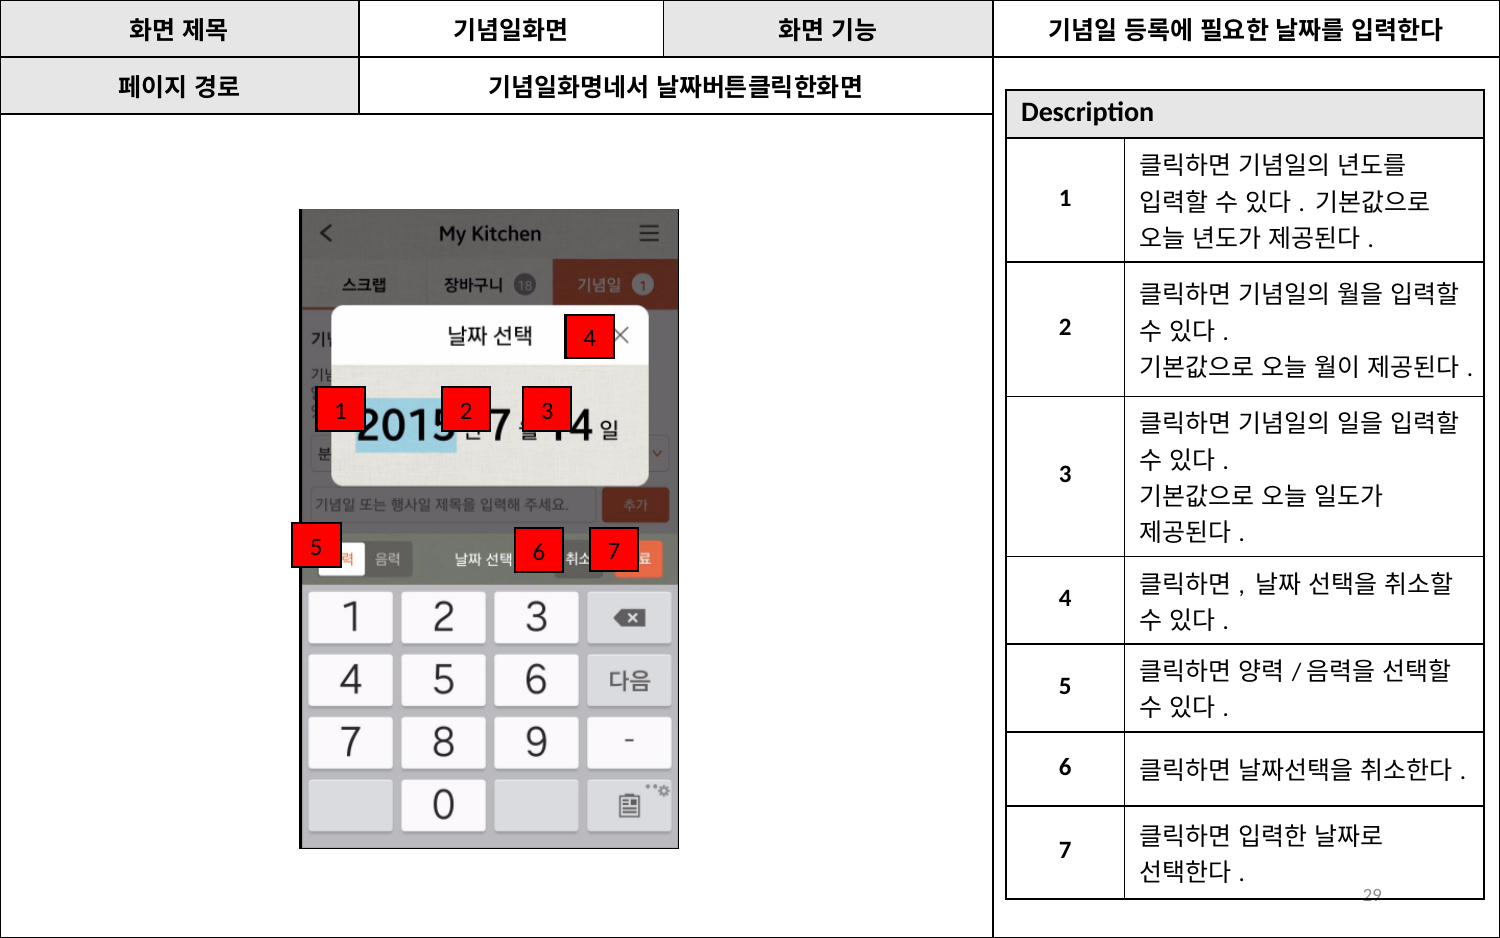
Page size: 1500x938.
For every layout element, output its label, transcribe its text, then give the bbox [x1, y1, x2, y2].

table_cell 페이지 경로 [1, 58, 358, 113]
table_cell [994, 58, 1499, 937]
table_cell 클릭하면 기념일의 일을 입력할 수 있다. 기본값으로 오늘 일도가 제공된다. [1125, 397, 1483, 556]
picture [299, 209, 679, 849]
table_header 기념일화면 [360, 1, 663, 56]
slide_number 29 [1059, 868, 1397, 919]
table_cell 6 [1007, 733, 1124, 805]
table_cell 1 [1007, 139, 1124, 261]
table_cell 클릭하면 기념일의 년도를 입력할 수 있다. 기본값으로 오늘 년도가 제공된다. [1125, 139, 1483, 261]
table_header 기념일 등록에 필요한 날짜를 입력한다 [994, 1, 1499, 56]
table_header 화면 기능 [664, 1, 992, 56]
table_cell 7 [1007, 807, 1124, 898]
table_cell 클릭하면 기념일의 월을 입력할 수 있다. 기본값으로 오늘 월이 제공된다. [1125, 263, 1483, 396]
table_header Description [1007, 91, 1483, 137]
table_cell 기념일화명네서 날짜버튼클릭한화면 [360, 58, 992, 113]
text_box 5 [291, 522, 299, 568]
table_cell 클릭하면, 날짜 선택을 취소할 수 있다. [1125, 557, 1483, 643]
table_header 화면 제목 [1, 1, 358, 56]
table_cell 2 [1007, 263, 1124, 396]
table_cell 3 [1007, 397, 1124, 556]
table_cell 5 [1007, 645, 1124, 731]
table_cell 4 [1007, 557, 1124, 643]
table_cell 클릭하면 양력/음력을 선택할 수 있다. [1125, 645, 1483, 731]
table_cell 클릭하면 입력한 날짜로 선택한다. [1125, 807, 1483, 898]
table_cell 클릭하면 날짜선택을 취소한다. [1125, 733, 1483, 805]
table_cell [1, 115, 992, 937]
